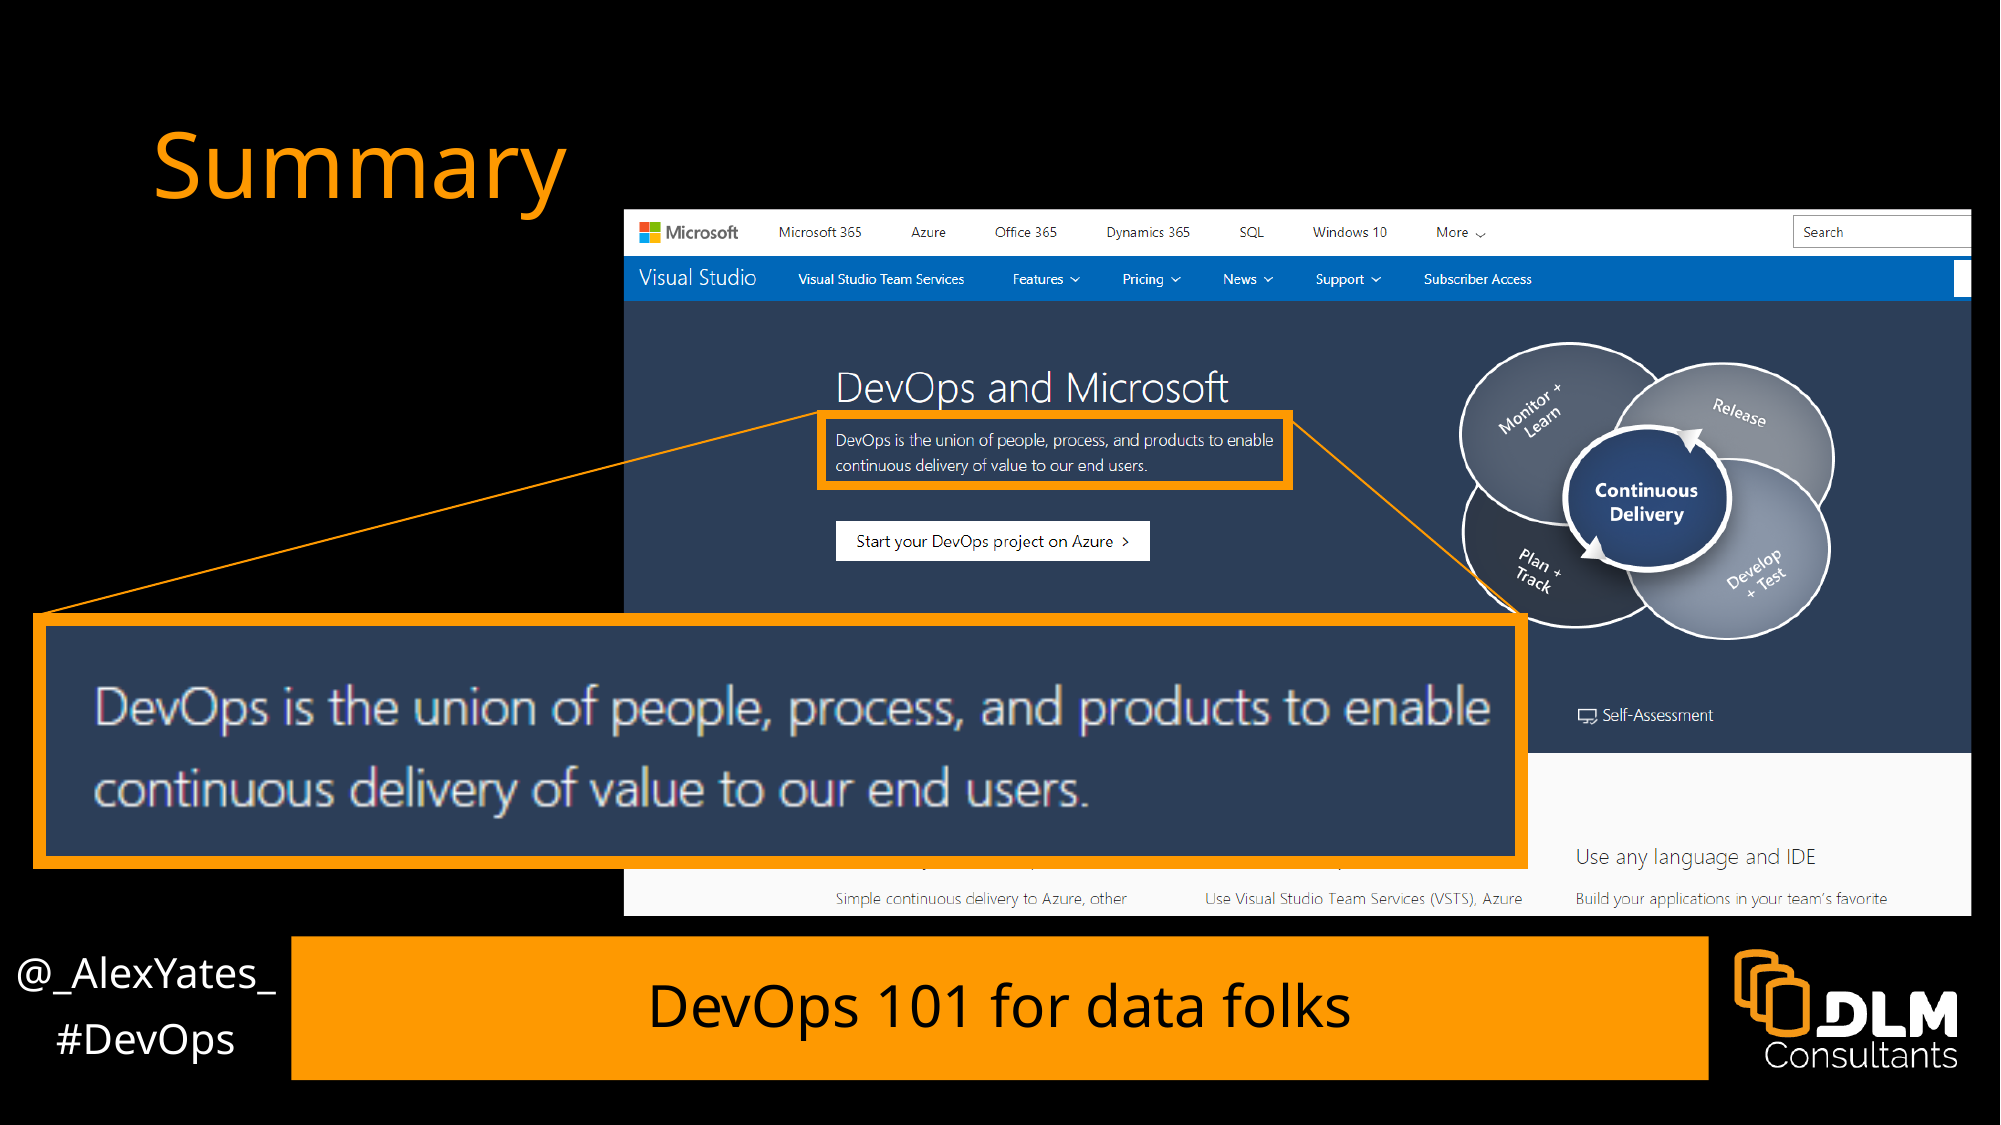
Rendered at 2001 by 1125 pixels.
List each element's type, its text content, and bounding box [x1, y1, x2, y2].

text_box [1288, 417, 1522, 616]
picture [1733, 948, 1957, 1068]
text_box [35, 411, 822, 616]
picture [623, 209, 1972, 916]
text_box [39, 619, 1522, 863]
title Summary [137, 59, 1863, 278]
